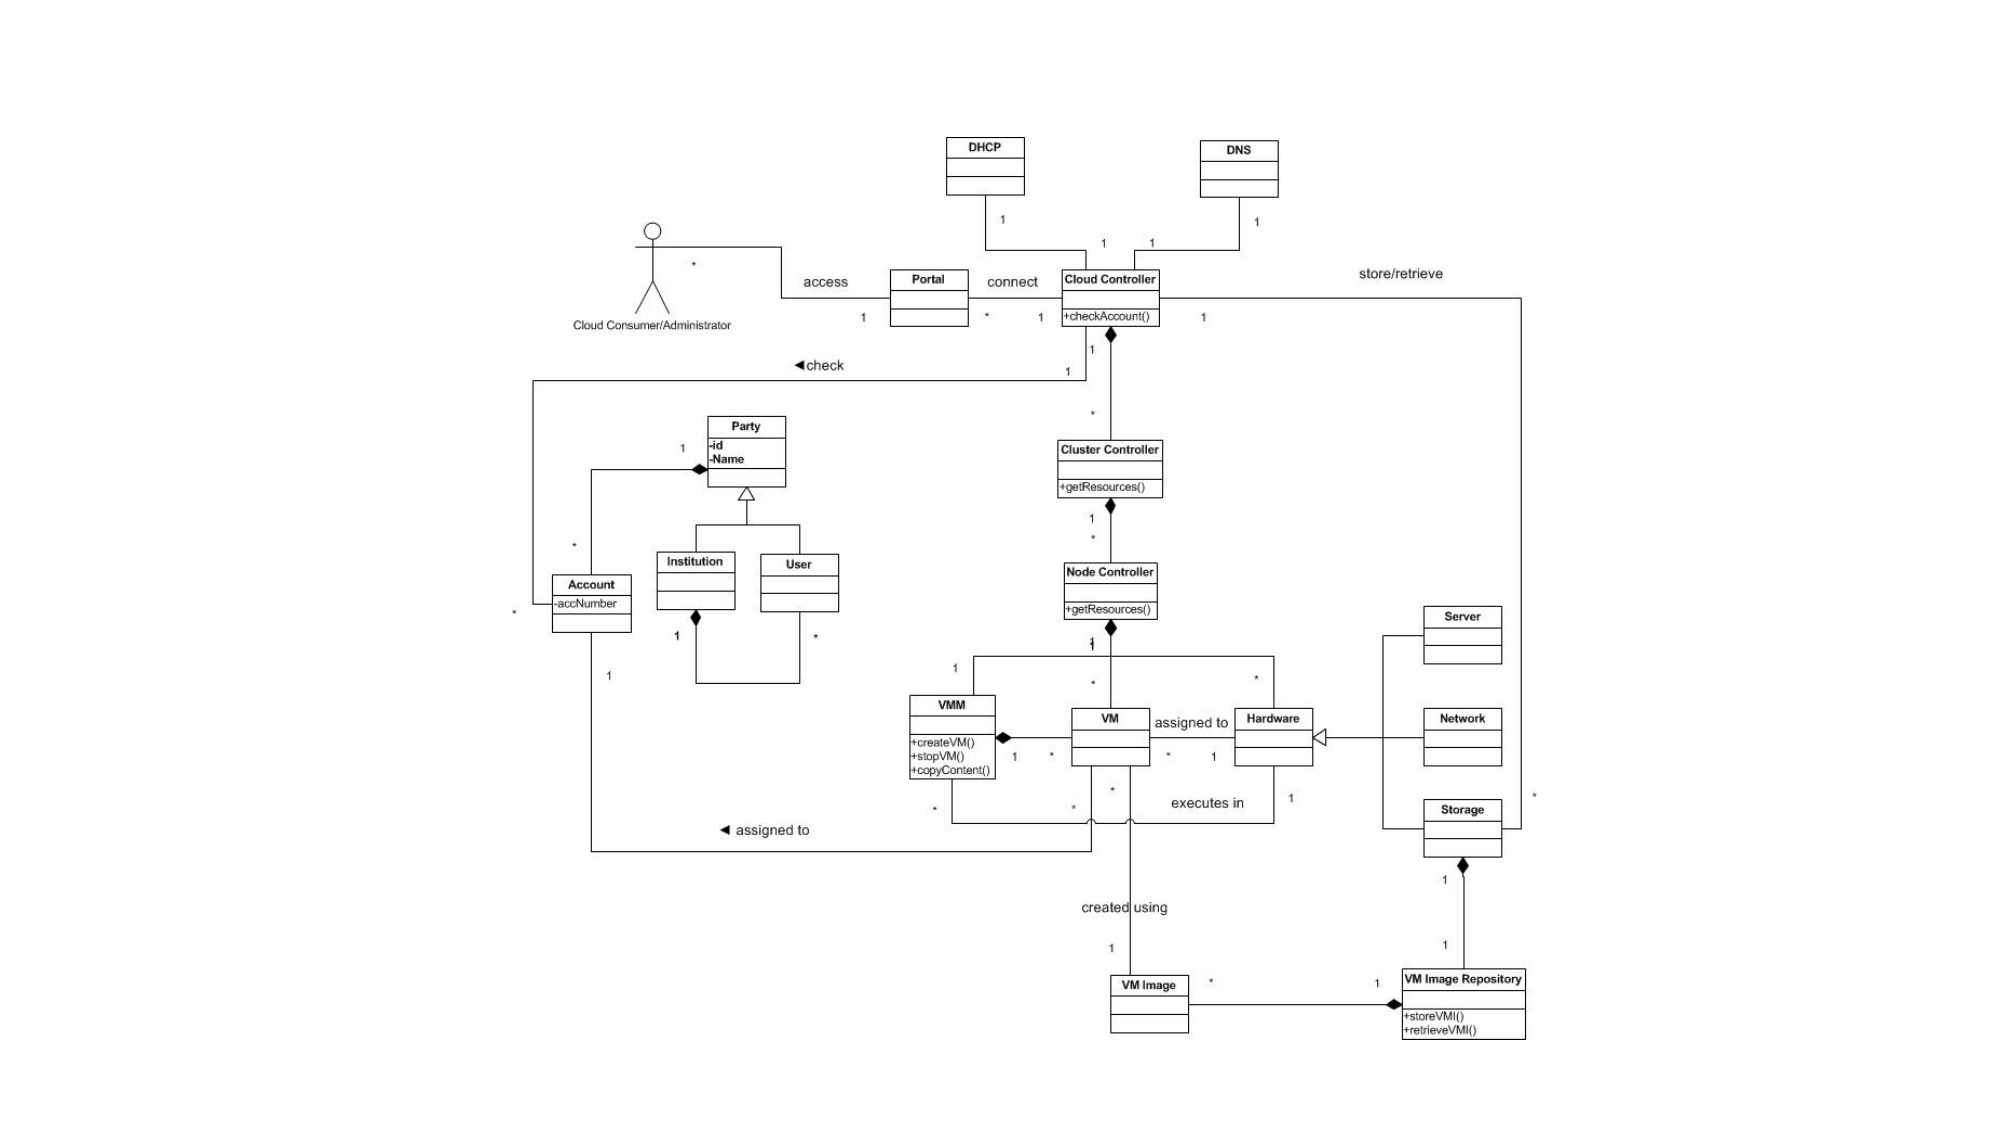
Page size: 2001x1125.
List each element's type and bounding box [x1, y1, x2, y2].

picture [512, 137, 1538, 1040]
